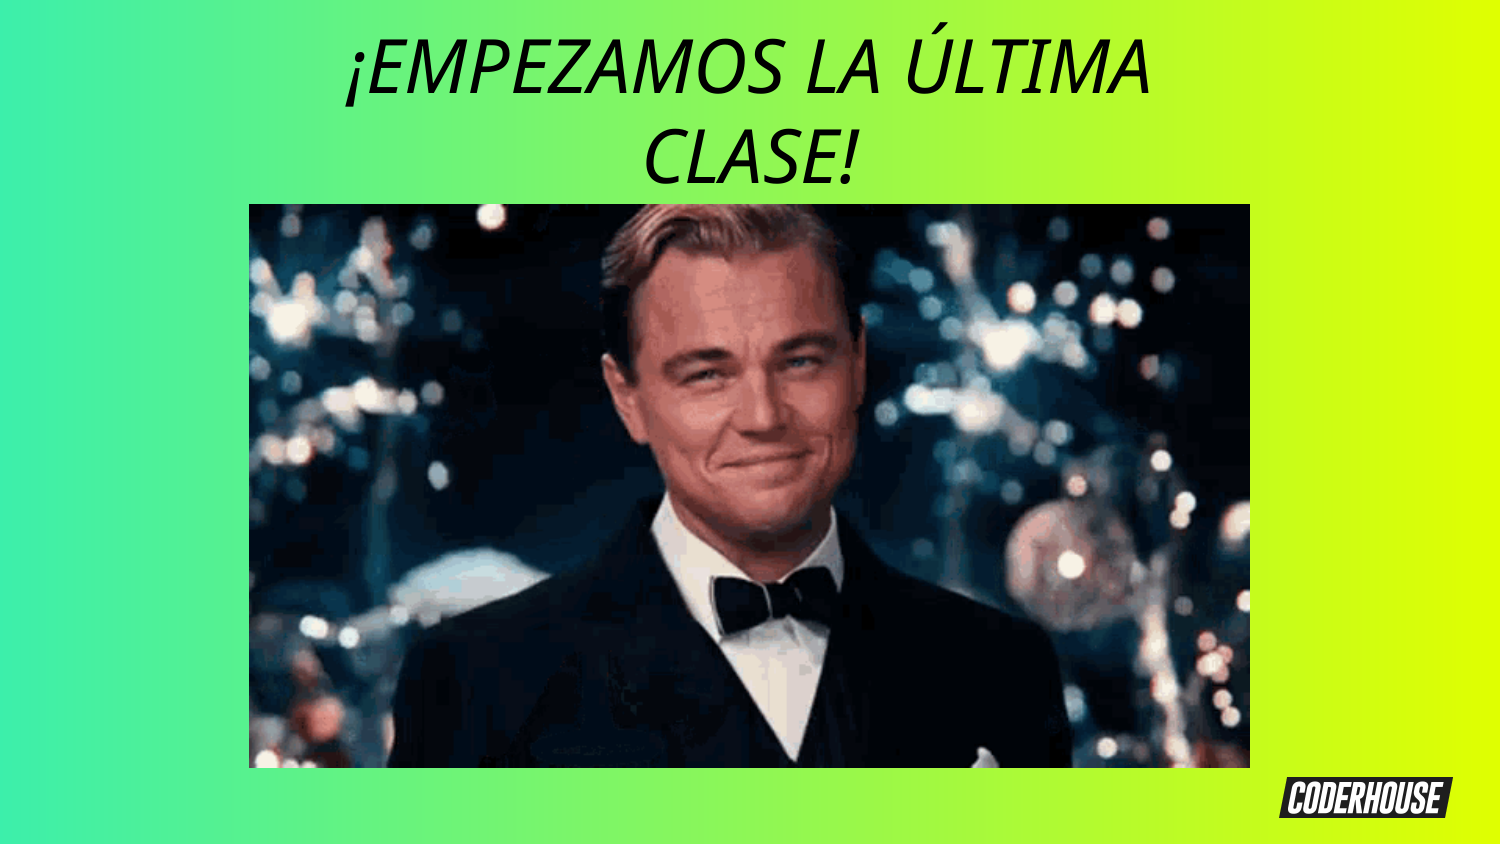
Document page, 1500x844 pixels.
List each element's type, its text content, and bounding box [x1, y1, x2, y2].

text_box ¡EMPEZAMOS LA ÚLTIMA CLASE! [281, 27, 1219, 190]
picture [1279, 777, 1453, 818]
picture [249, 204, 1251, 768]
